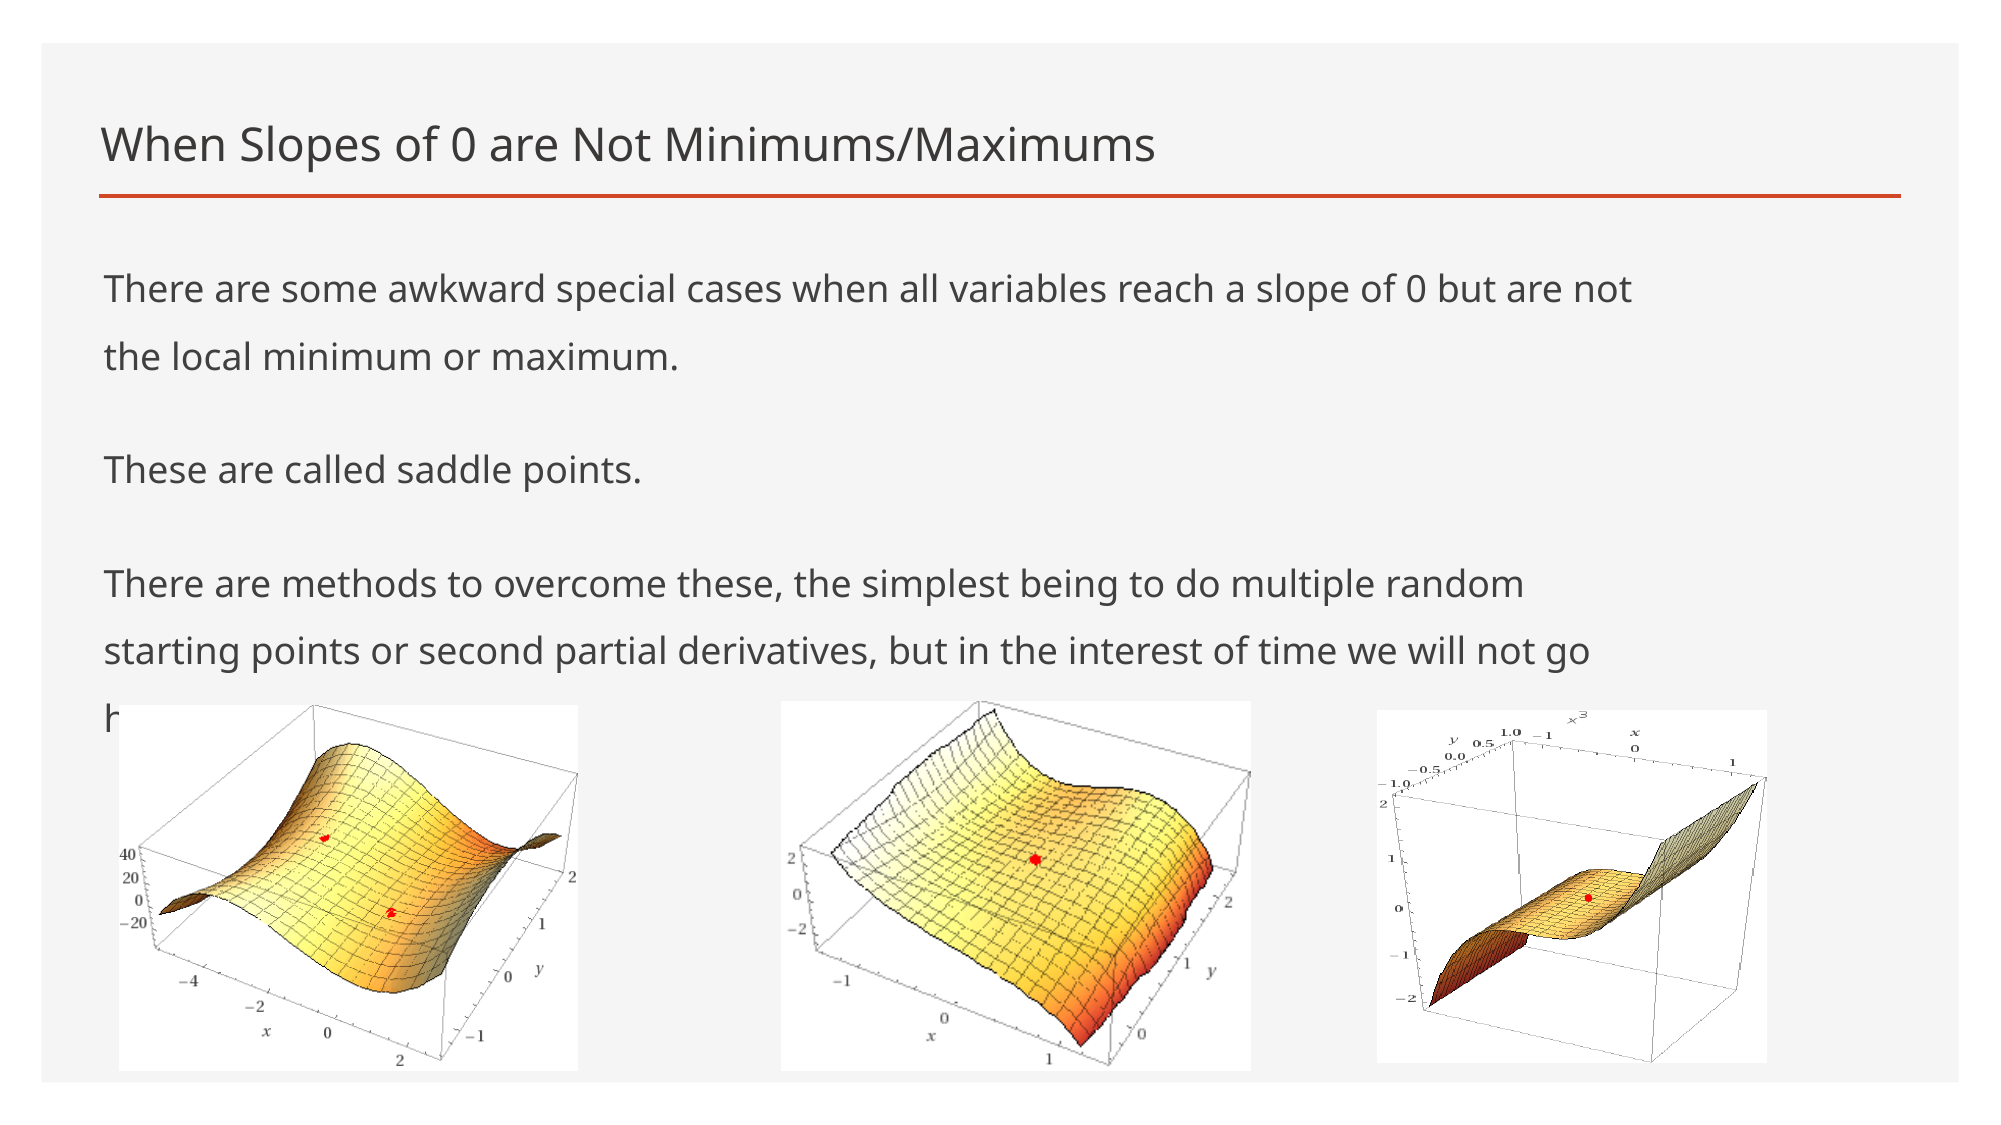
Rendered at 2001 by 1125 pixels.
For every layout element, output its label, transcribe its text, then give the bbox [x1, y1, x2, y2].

picture [1377, 710, 1767, 1063]
picture [119, 705, 578, 1071]
picture [781, 701, 1251, 1071]
title When Slopes of 0 are Not Minimums/Maximums [85, 73, 1214, 179]
list There are some awkward special cases when all variables reach a slope of 0 but are not the local minimum or maximum. These are called saddle points. There are methods to overcome these, the simplest being to do multiple random starting points or second partial derivatives, but in the interest of time we will not go here. [88, 235, 1652, 888]
